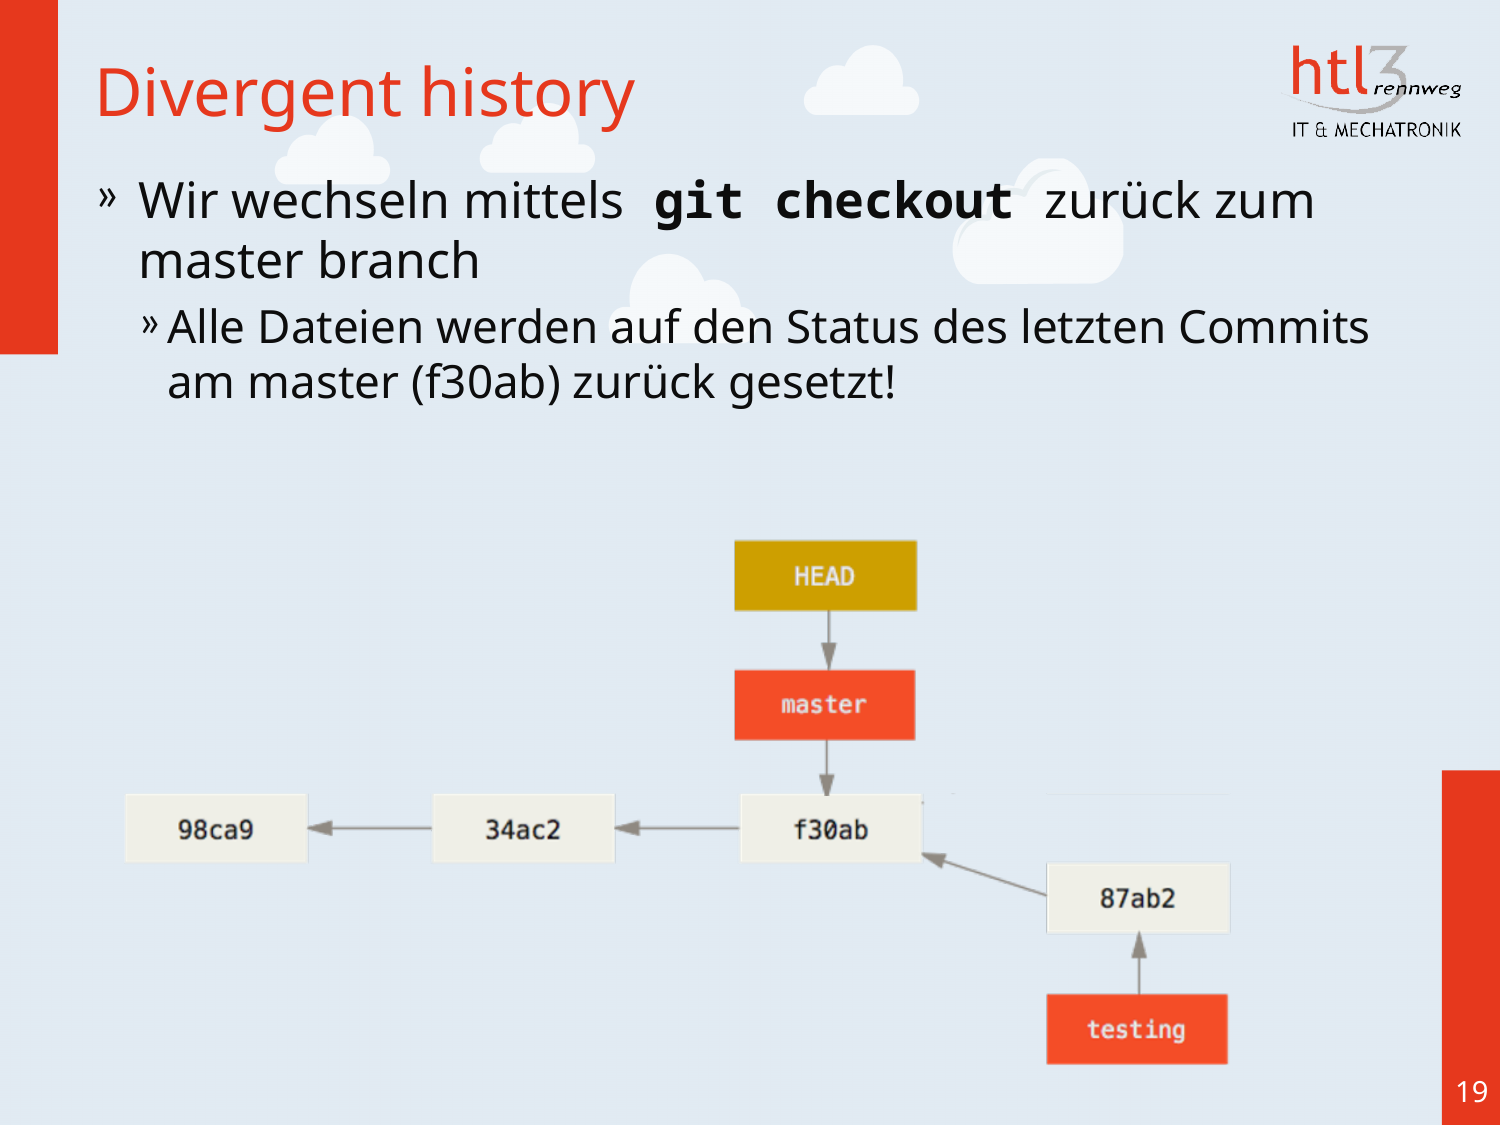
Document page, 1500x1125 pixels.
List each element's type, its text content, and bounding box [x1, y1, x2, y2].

list Wir wechseln mittels git checkout zurück zum master branch Alle Dateien werden auf den Status des letzten Commits am master (f30ab) zurück gesetzt! [79, 160, 1436, 880]
title Divergent history [79, 42, 1282, 138]
picture [0, 0, 1500, 1125]
